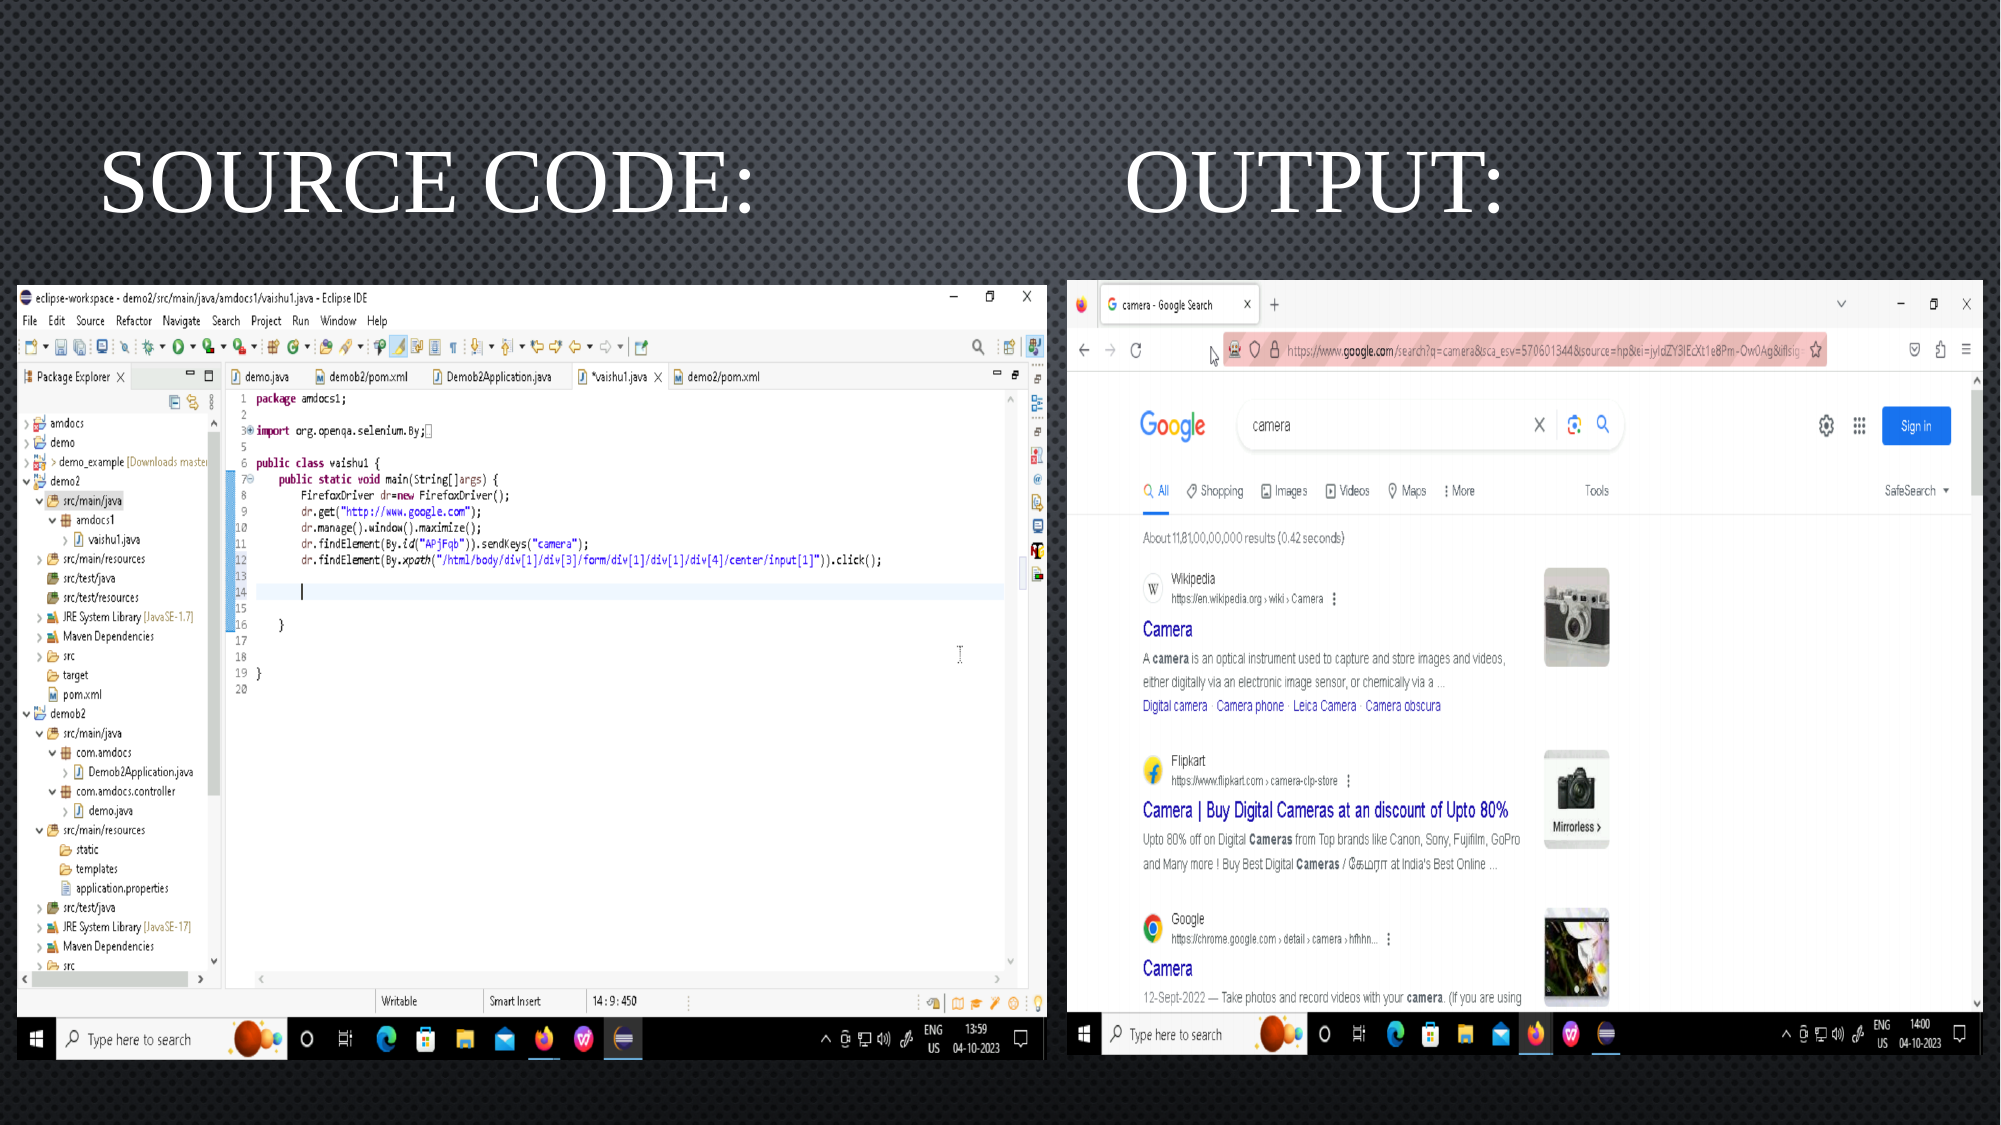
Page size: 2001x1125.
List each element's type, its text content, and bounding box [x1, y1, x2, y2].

title Source code: output: [83, 91, 1857, 261]
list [17, 285, 1047, 1060]
picture [1066, 280, 1983, 1055]
